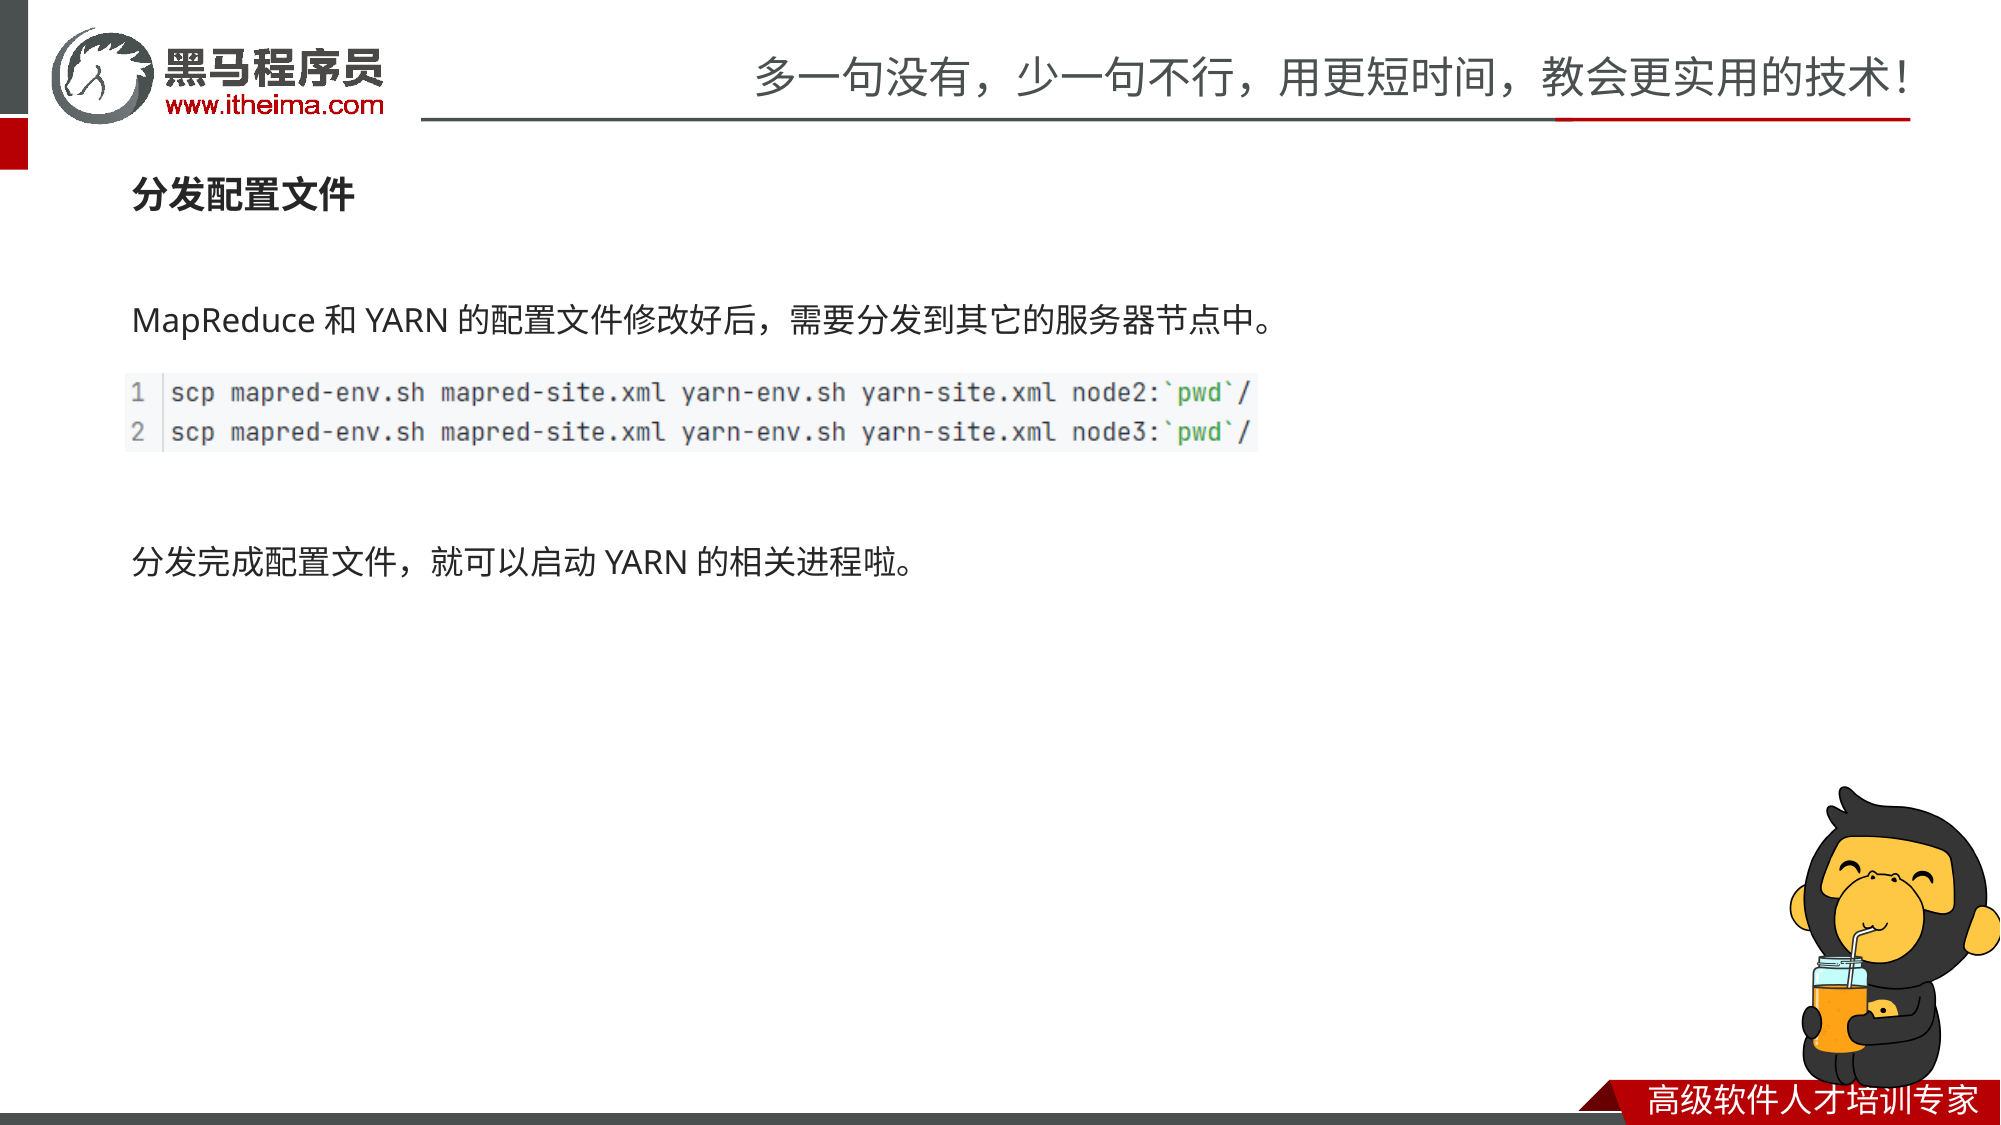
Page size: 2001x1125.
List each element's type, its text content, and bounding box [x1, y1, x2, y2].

picture [1708, 775, 2000, 1103]
list 分发配置文件 [116, 154, 1872, 239]
list MapReduce和YARN的配置文件修改好后，需要分发到其它的服务器节点中。 分发完成配置文件，就可以启动YARN的相关进程啦。 [116, 271, 1872, 964]
picture [50, 26, 384, 125]
picture [125, 373, 1258, 452]
